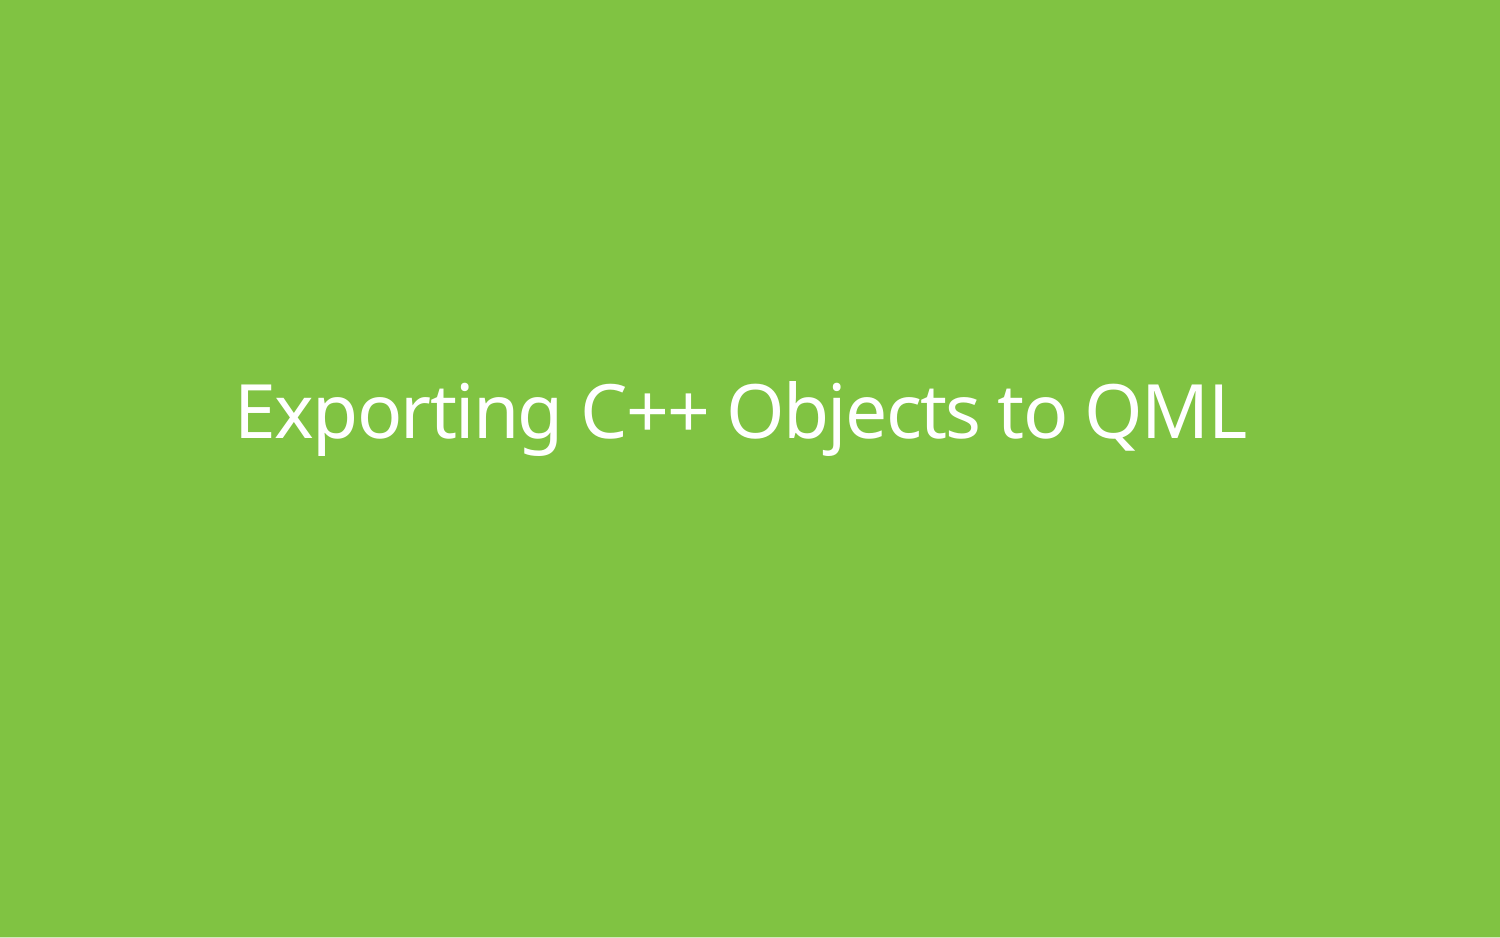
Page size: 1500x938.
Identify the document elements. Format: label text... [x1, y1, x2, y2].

title Exporting C++ Objects to QML [39, 361, 1461, 547]
